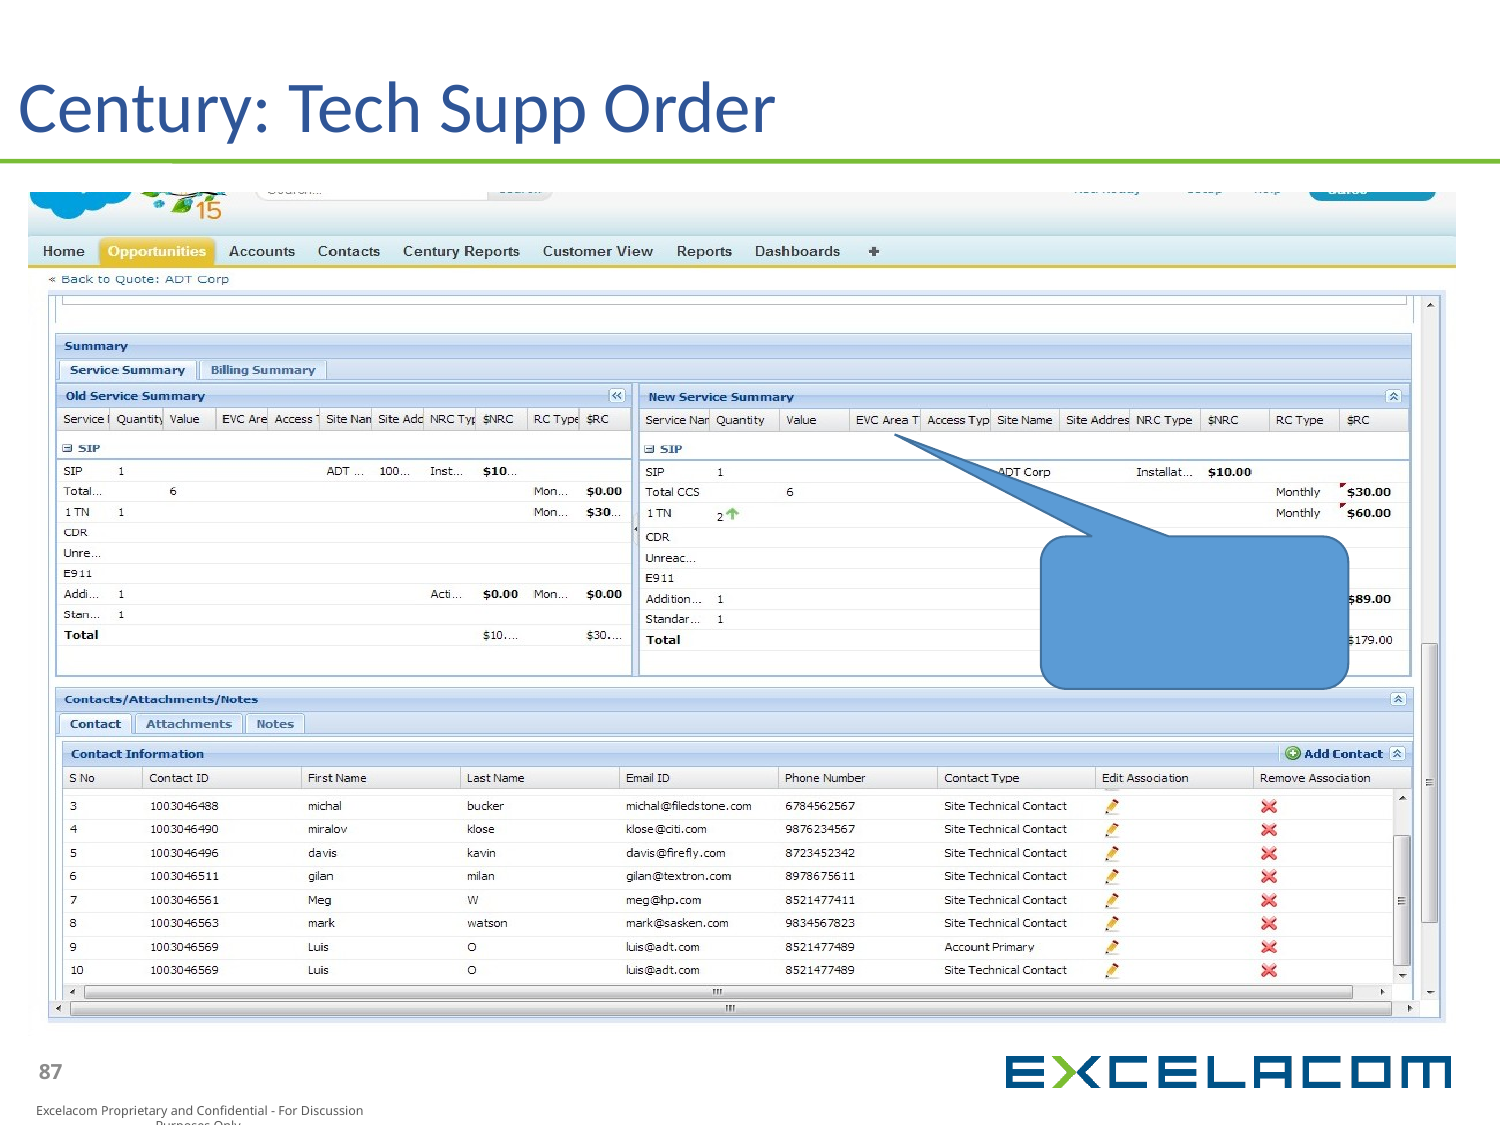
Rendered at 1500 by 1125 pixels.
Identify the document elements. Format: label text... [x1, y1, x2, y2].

text_box Century: Tech Supp Order [3, 51, 793, 155]
picture [1006, 1056, 1451, 1088]
slide_number 87 [23, 1042, 93, 1103]
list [28, 192, 1456, 1036]
